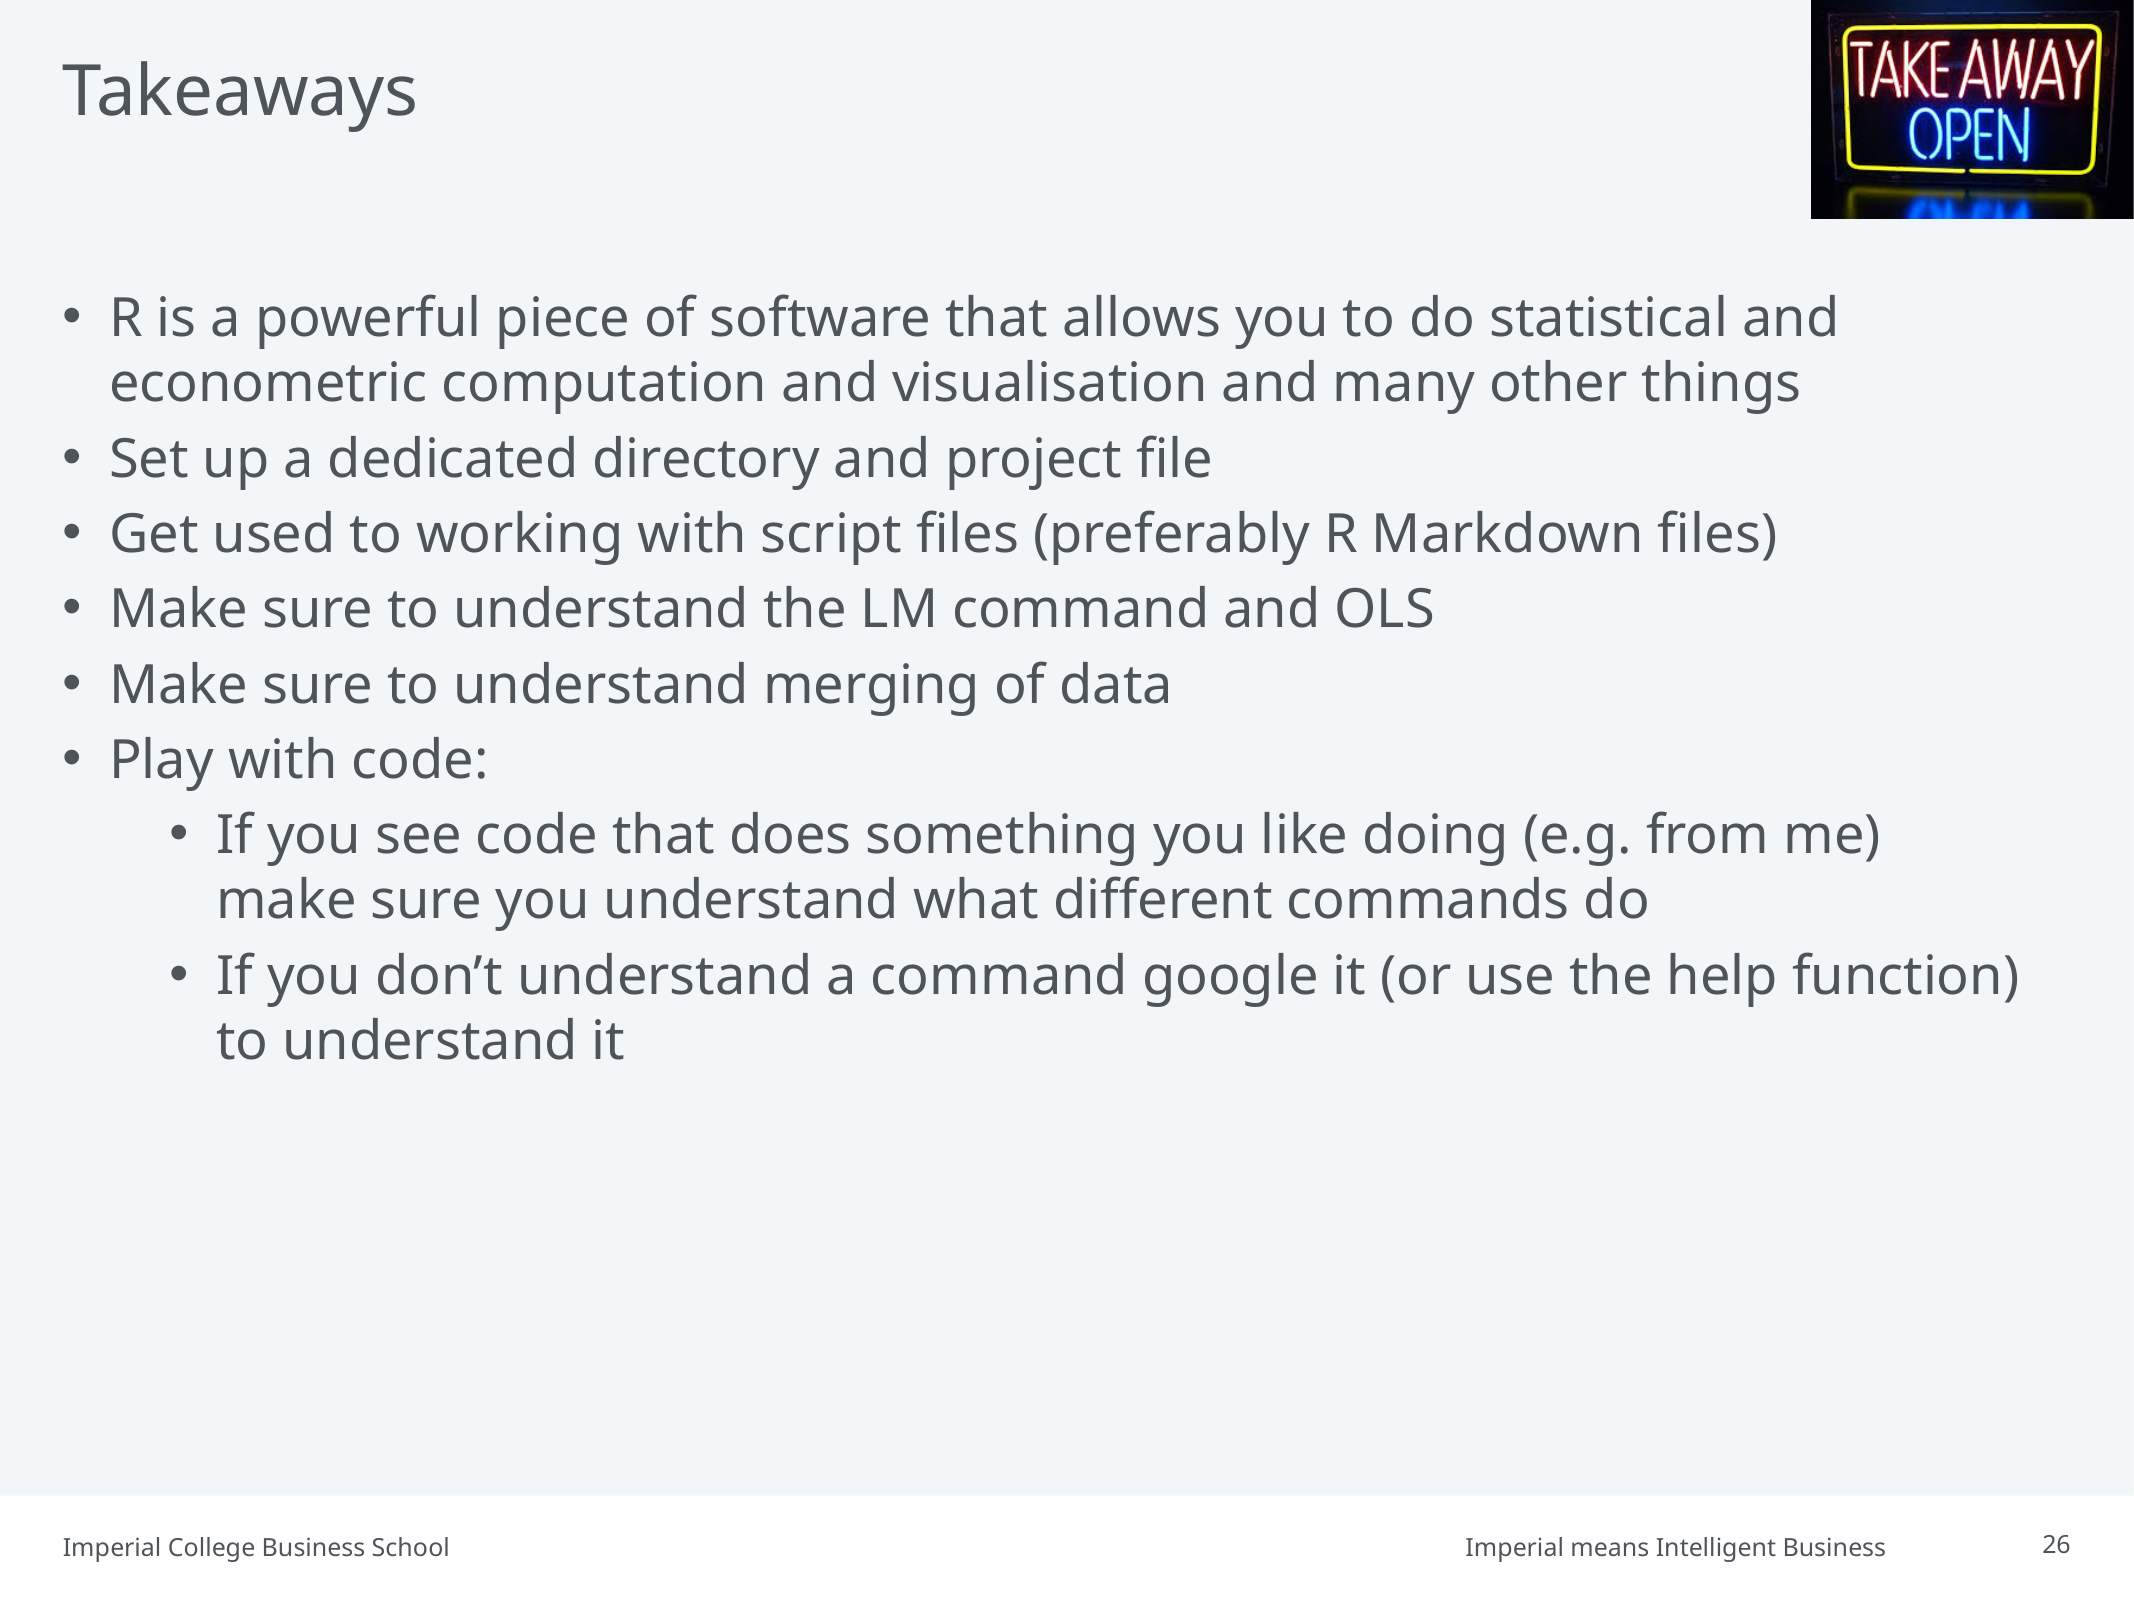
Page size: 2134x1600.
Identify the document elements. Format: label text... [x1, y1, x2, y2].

picture [1811, 0, 2134, 219]
title Takeaways [62, 50, 1811, 195]
text_box R is a powerful piece of software that allows you to do statistical and econometric computation and visualisation and many other things Set up a dedicated directory and project file Get used to working with script files (preferably R Markdown files) Make sure to understand the LM command and OLS Make sure to understand merging of data Play with code: If you see code that does something you like doing (e.g. from me) make sure you understand what different commands do If you don’t understand a command google it (or use the help function) to understand it [62, 282, 2023, 1146]
